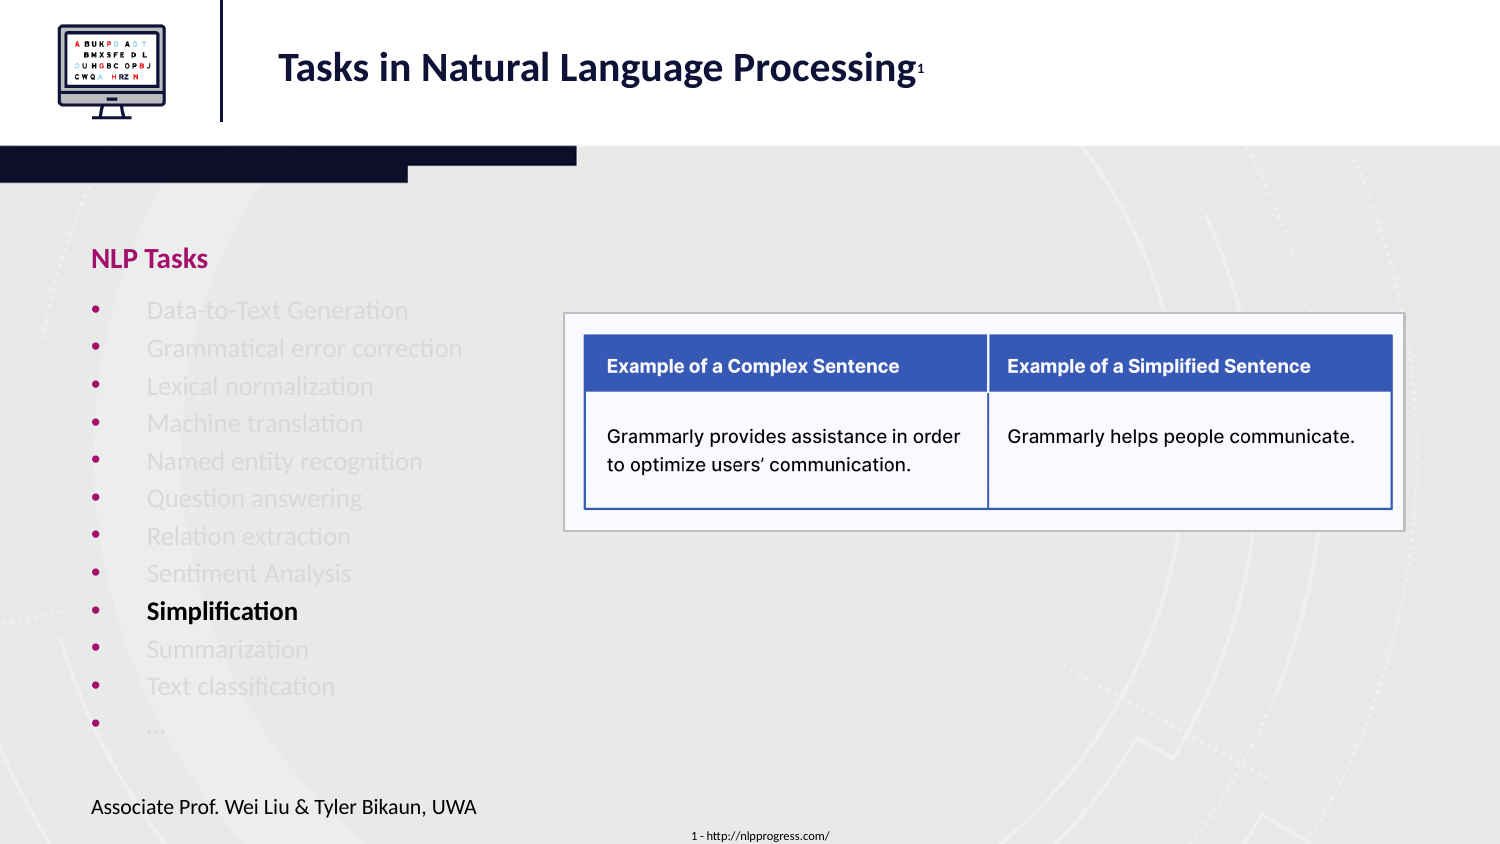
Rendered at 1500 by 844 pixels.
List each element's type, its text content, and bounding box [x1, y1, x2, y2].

list Associate Prof. Wei Liu & Tyler Bikaun, UWA 1 - http://nlpprogress.com/ [76, 784, 1404, 821]
list NLP Tasks [76, 231, 1217, 268]
picture [0, 0, 1500, 844]
list Tasks in Natural Language Processing1 [263, 32, 1404, 106]
list Data-to-Text Generation Grammatical error correction Lexical normalization Machine translation Named entity recognition Question answering Relation extraction Sentiment Analysis Simplification Summarization Text classification … [76, 285, 1217, 752]
